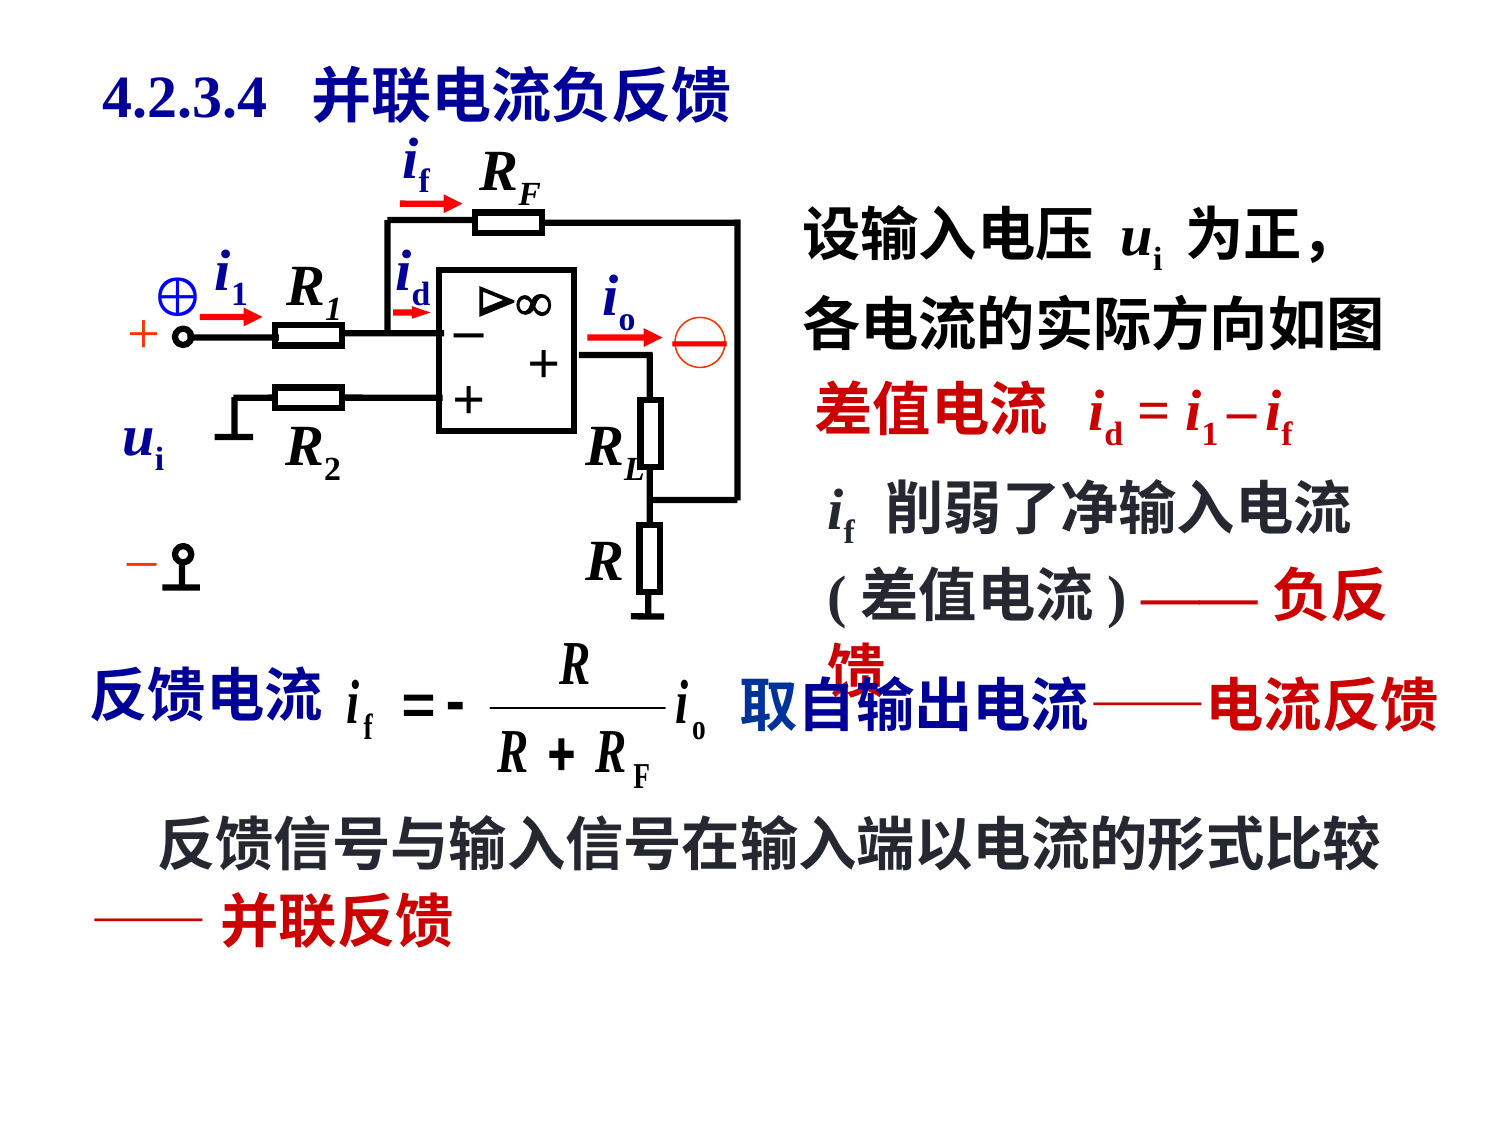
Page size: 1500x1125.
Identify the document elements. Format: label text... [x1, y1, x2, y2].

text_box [337, 624, 718, 799]
text_box 取自输出电流——电流反馈 [724, 660, 1463, 746]
title 4.2.3.4 并联电流负反馈 [87, 50, 975, 138]
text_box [107, 124, 741, 617]
text_box 各电流的实际方向如图 [787, 279, 1425, 365]
text_box 差值电流 id = i1 – if [799, 365, 1390, 460]
text_box if 削弱了净输入电流(差值电流) ——负反馈 [812, 455, 1438, 660]
text_box 反馈信号与输入信号在输入端以电流的形式比较 ——并联反馈 [62, 793, 1413, 962]
text_box 反馈电流 [75, 650, 332, 735]
text_box 设输入电压 ui 为正， [787, 189, 1378, 279]
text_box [199, 112, 488, 318]
